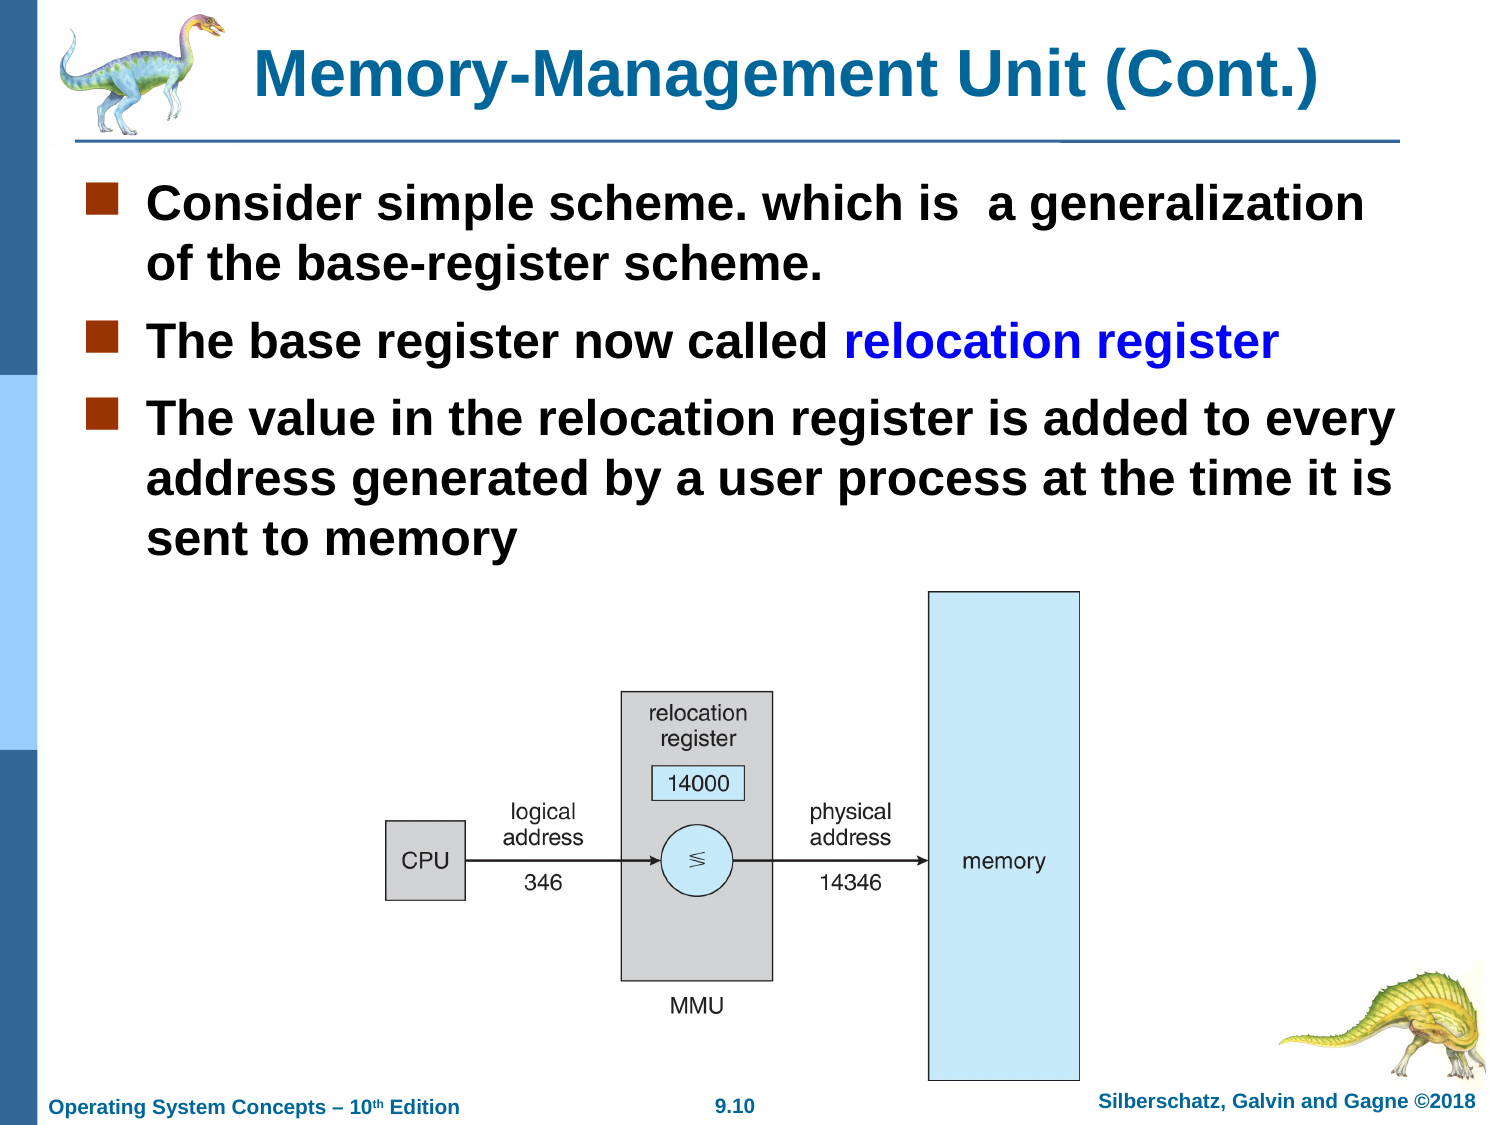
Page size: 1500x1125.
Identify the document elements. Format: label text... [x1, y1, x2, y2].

picture [1275, 959, 1486, 1090]
list Consider simple scheme. which is a generalization of the base-register scheme. The base register now called relocation register The value in the relocation register is added to every address generated by a user process at the time it is sent to memory [74, 163, 1420, 899]
picture [385, 591, 1081, 1082]
title Memory-Management Unit (Cont.) [144, 23, 1431, 118]
picture [46, 0, 243, 149]
